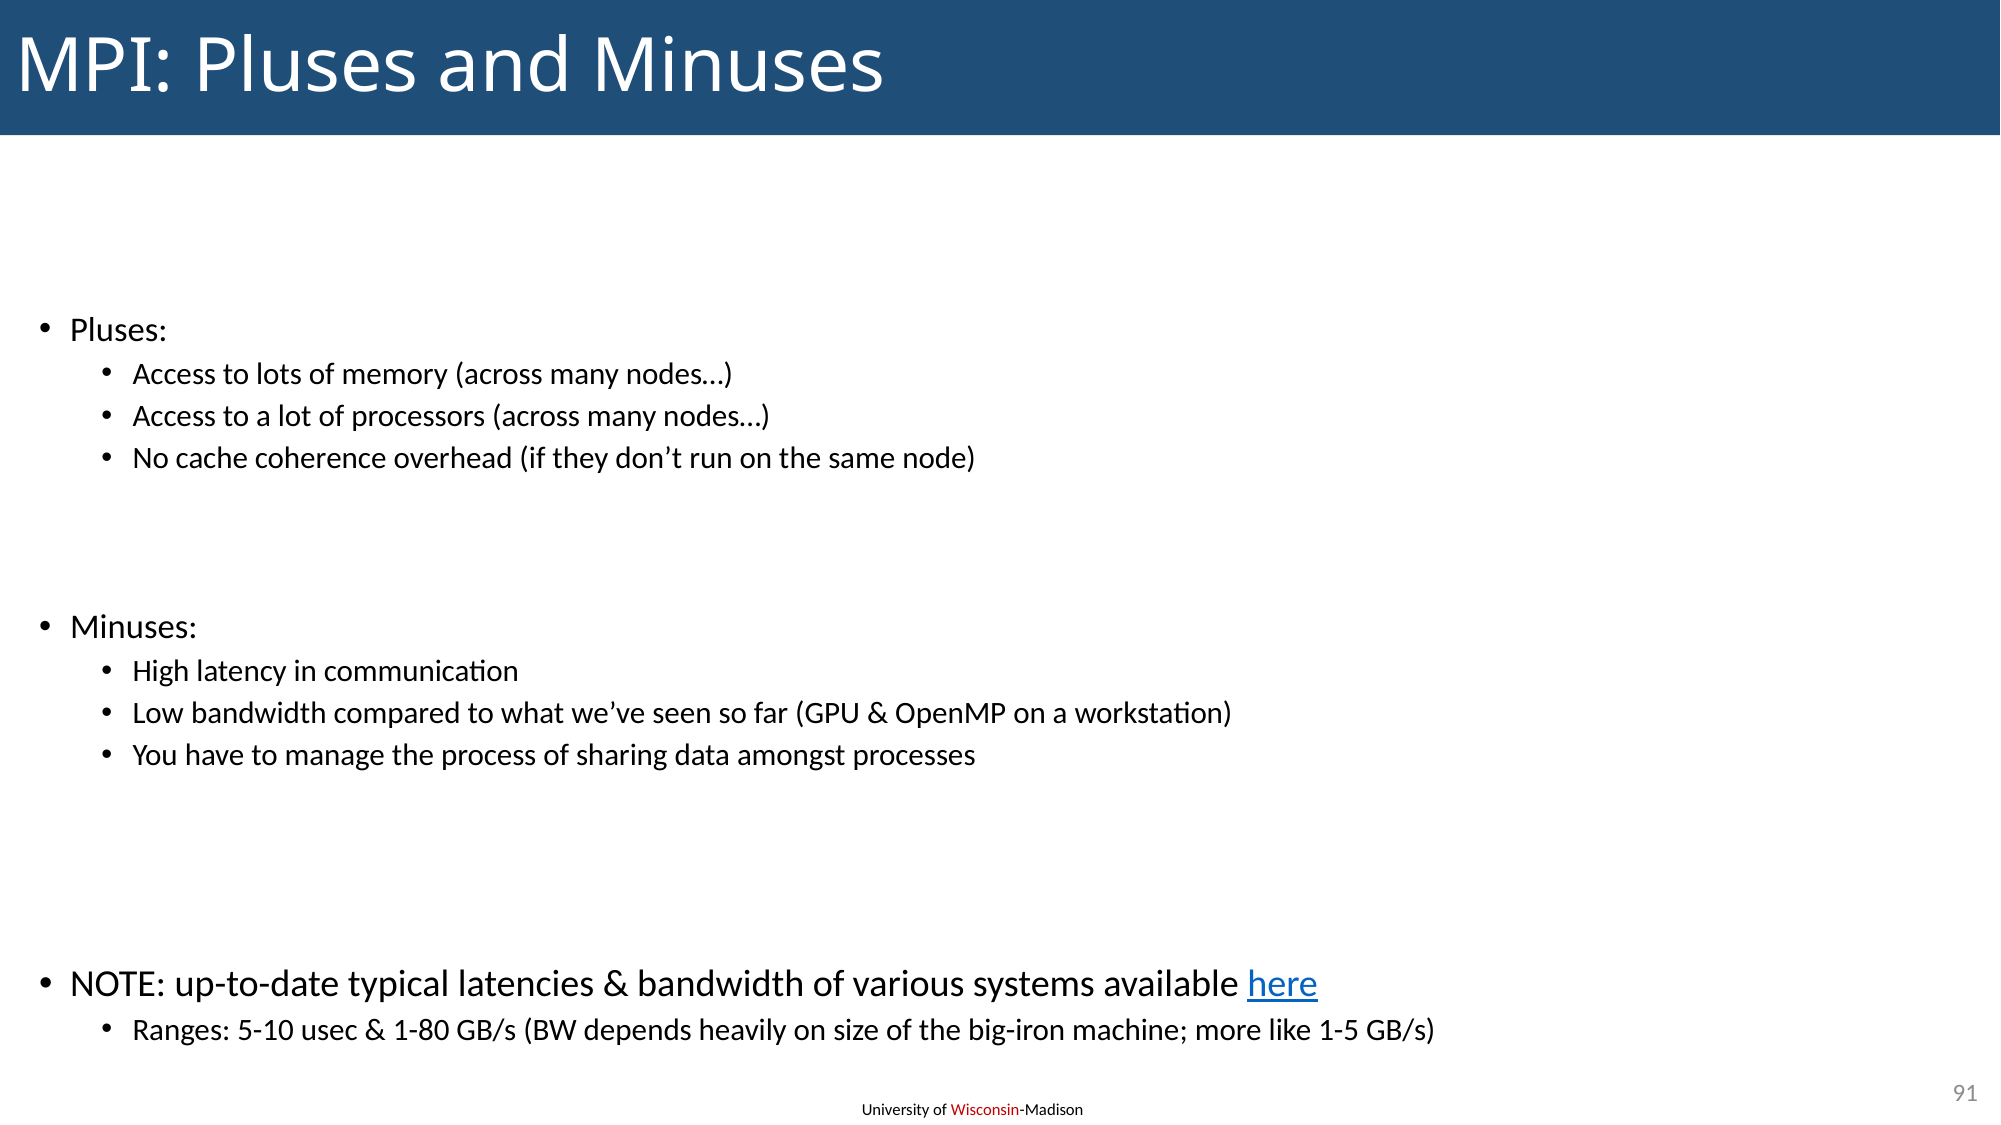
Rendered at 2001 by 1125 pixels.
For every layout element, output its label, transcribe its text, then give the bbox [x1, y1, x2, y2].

list Pluses: Access to lots of memory (across many nodes…) Access to a lot of processors (across many nodes…) No cache coherence overhead (if they don’t run on the same node) Minuses: High latency in communication Low bandwidth compared to what we’ve seen so far (GPU & OpenMP on a workstation) You have to manage the process of sharing data amongst processes NOTE: up-to-date typical latencies & bandwidth of various systems available here Ranges: 5-10 usec & 1-80 GB/s (BW depends heavily on size of the big-iron machine; more like 1-5 GB/s) [24, 245, 1987, 1055]
slide_number 91 [1879, 1069, 1994, 1114]
title MPI: Pluses and Minuses [0, 0, 2000, 136]
